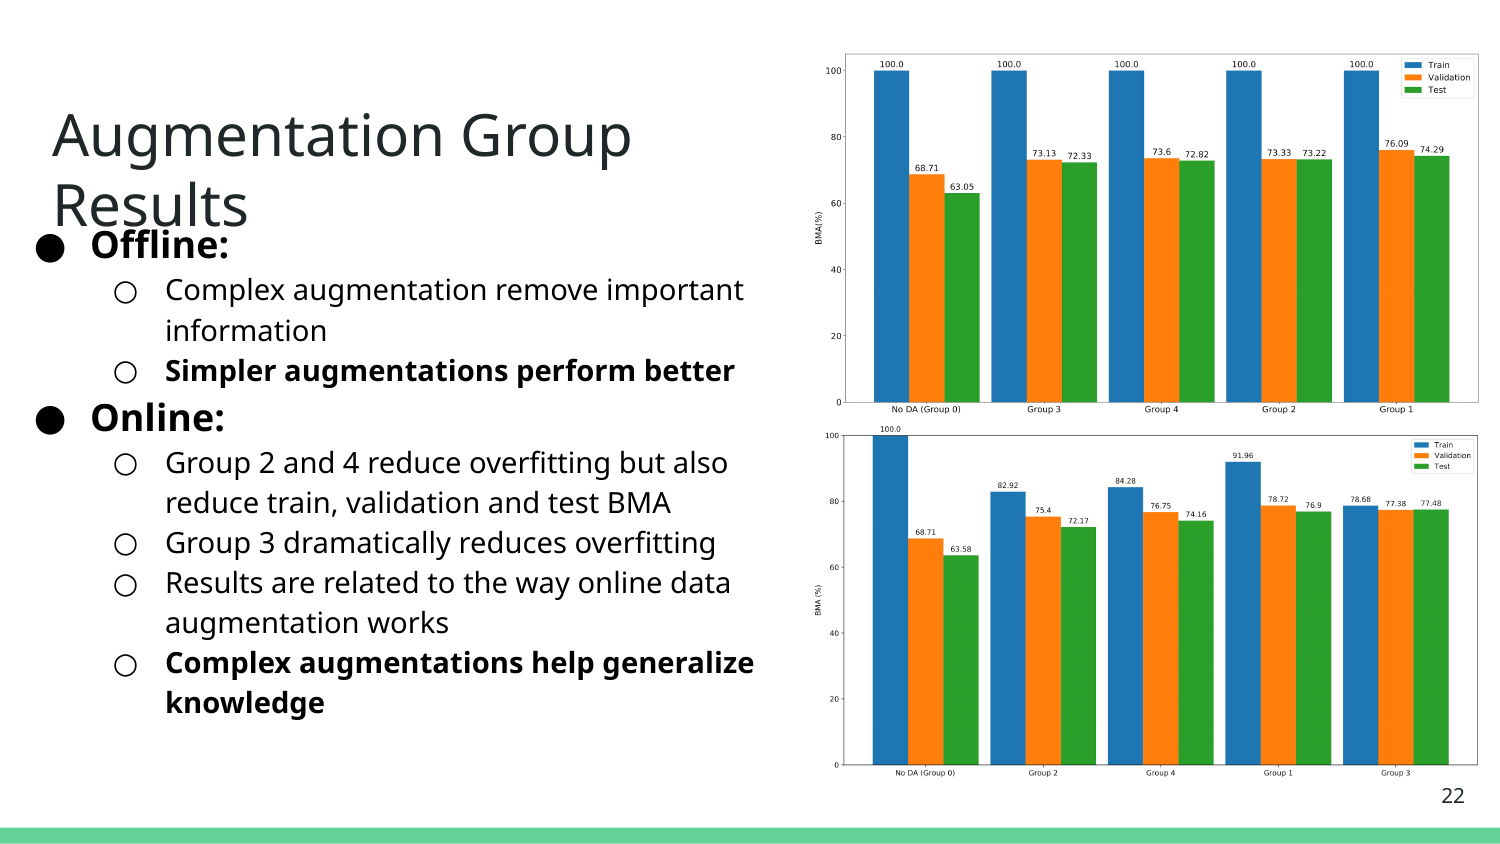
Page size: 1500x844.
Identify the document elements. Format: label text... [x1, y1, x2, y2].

title Augmentation Group Results [37, 82, 810, 177]
picture [815, 425, 1481, 777]
picture [815, 52, 1481, 414]
list Offline: Complex augmentation remove important information Simpler augmentations perform better Online: Group 2 and 4 reduce overfitting but also reduce train, validation and test BMA Group 3 dramatically reduces overfitting Results are related to the way online data augmentation works Complex augmentations help generalize knowledge [0, 199, 816, 790]
slide_number ‹#› [1389, 785, 1480, 830]
